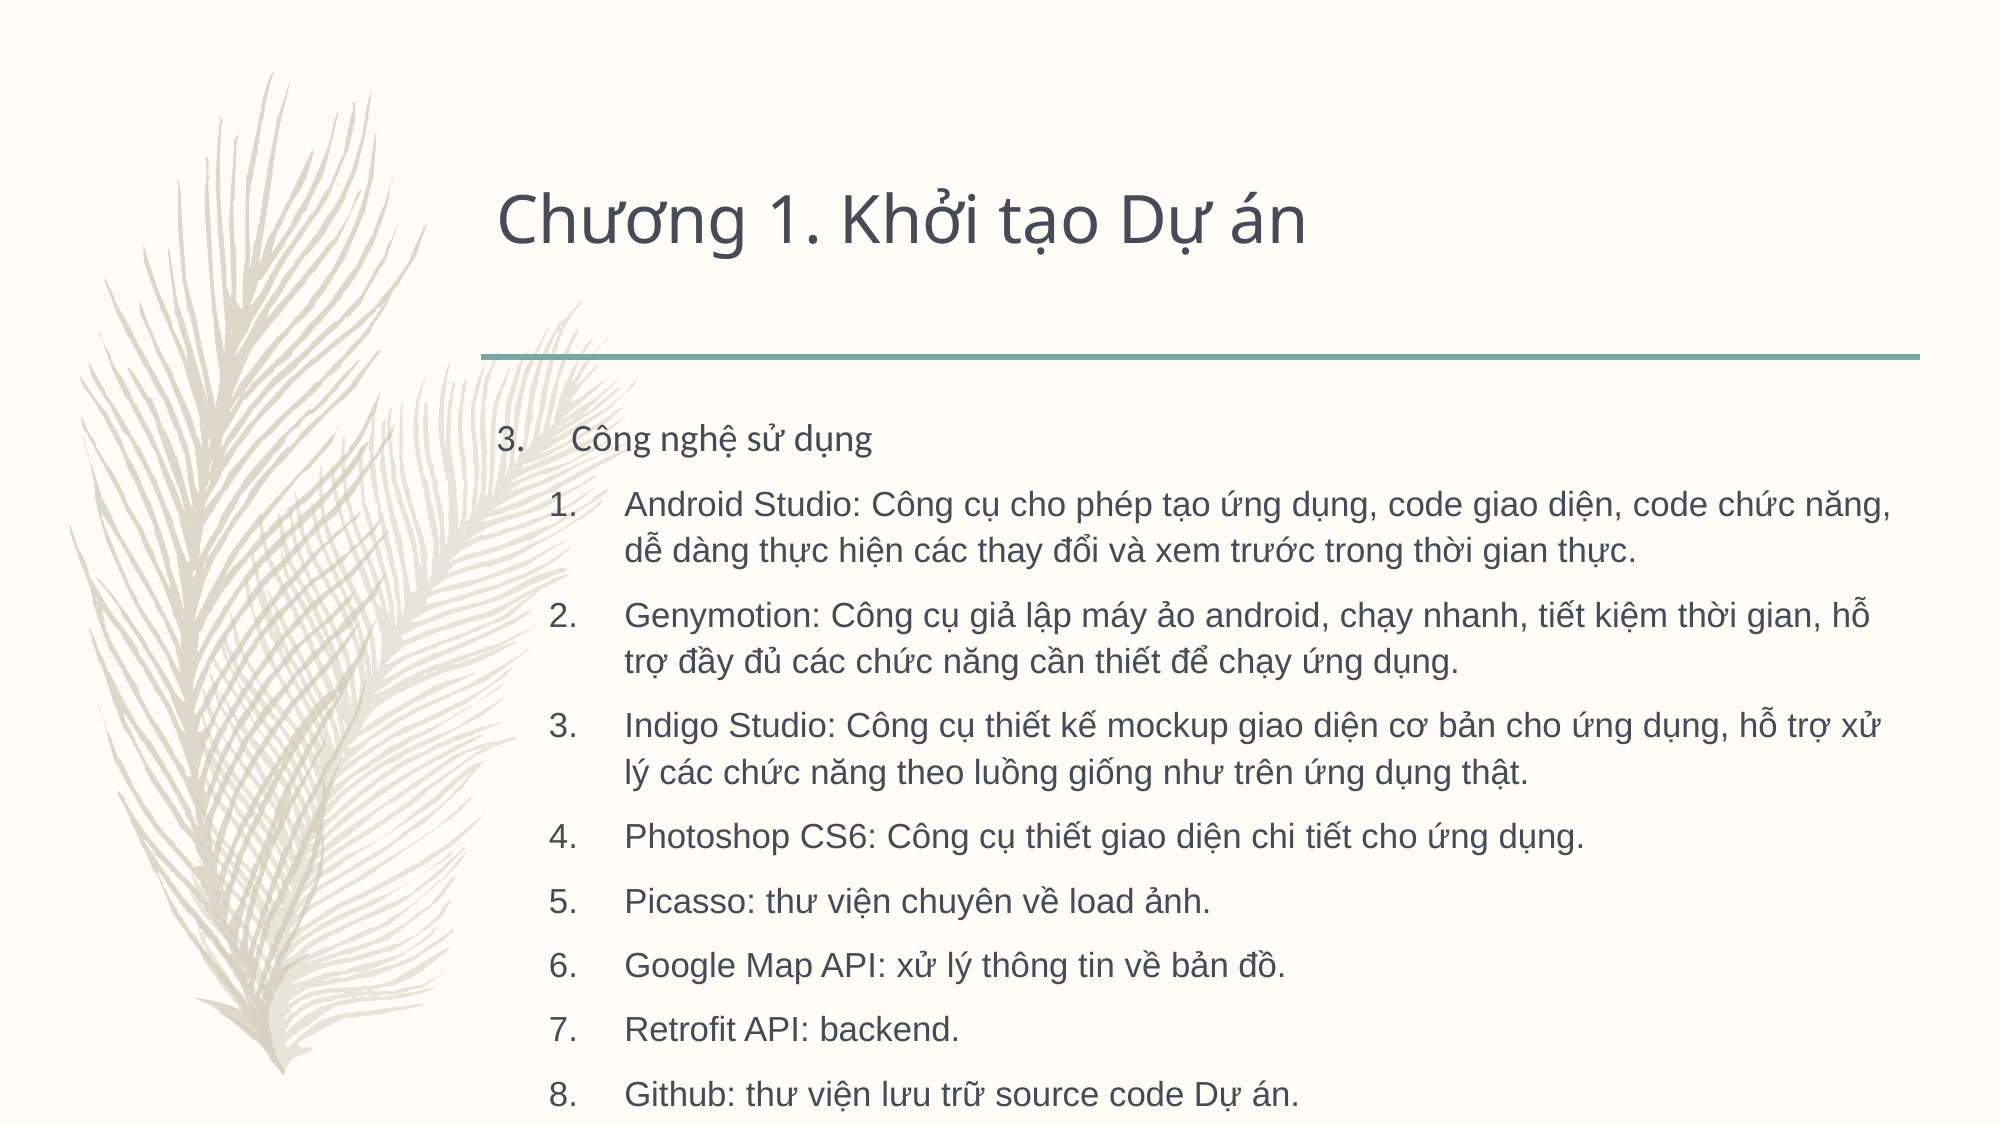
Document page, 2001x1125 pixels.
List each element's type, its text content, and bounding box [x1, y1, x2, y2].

list Công nghệ sử dụng Android Studio: Công cụ cho phép tạo ứng dụng, code giao diện, code chức năng, dễ dàng thực hiện các thay đổi và xem trước trong thời gian thực. Genymotion: Công cụ giả lập máy ảo android, chạy nhanh, tiết kiệm thời gian, hỗ trợ đầy đủ các chức năng cần thiết để chạy ứng dụng. Indigo Studio: Công cụ thiết kế mockup giao diện cơ bản cho ứng dụng, hỗ trợ xử lý các chức năng theo luồng giống như trên ứng dụng thật. Photoshop CS6: Công cụ thiết giao diện chi tiết cho ứng dụng. Picasso: thư viện chuyên về load ảnh. Google Map API: xử lý thông tin về bản đồ. Retrofit API: backend. Github: thư viện lưu trữ source code Dự án. [481, 399, 1920, 1125]
title Chương 1. Khởi tạo Dự án [481, 93, 1920, 350]
